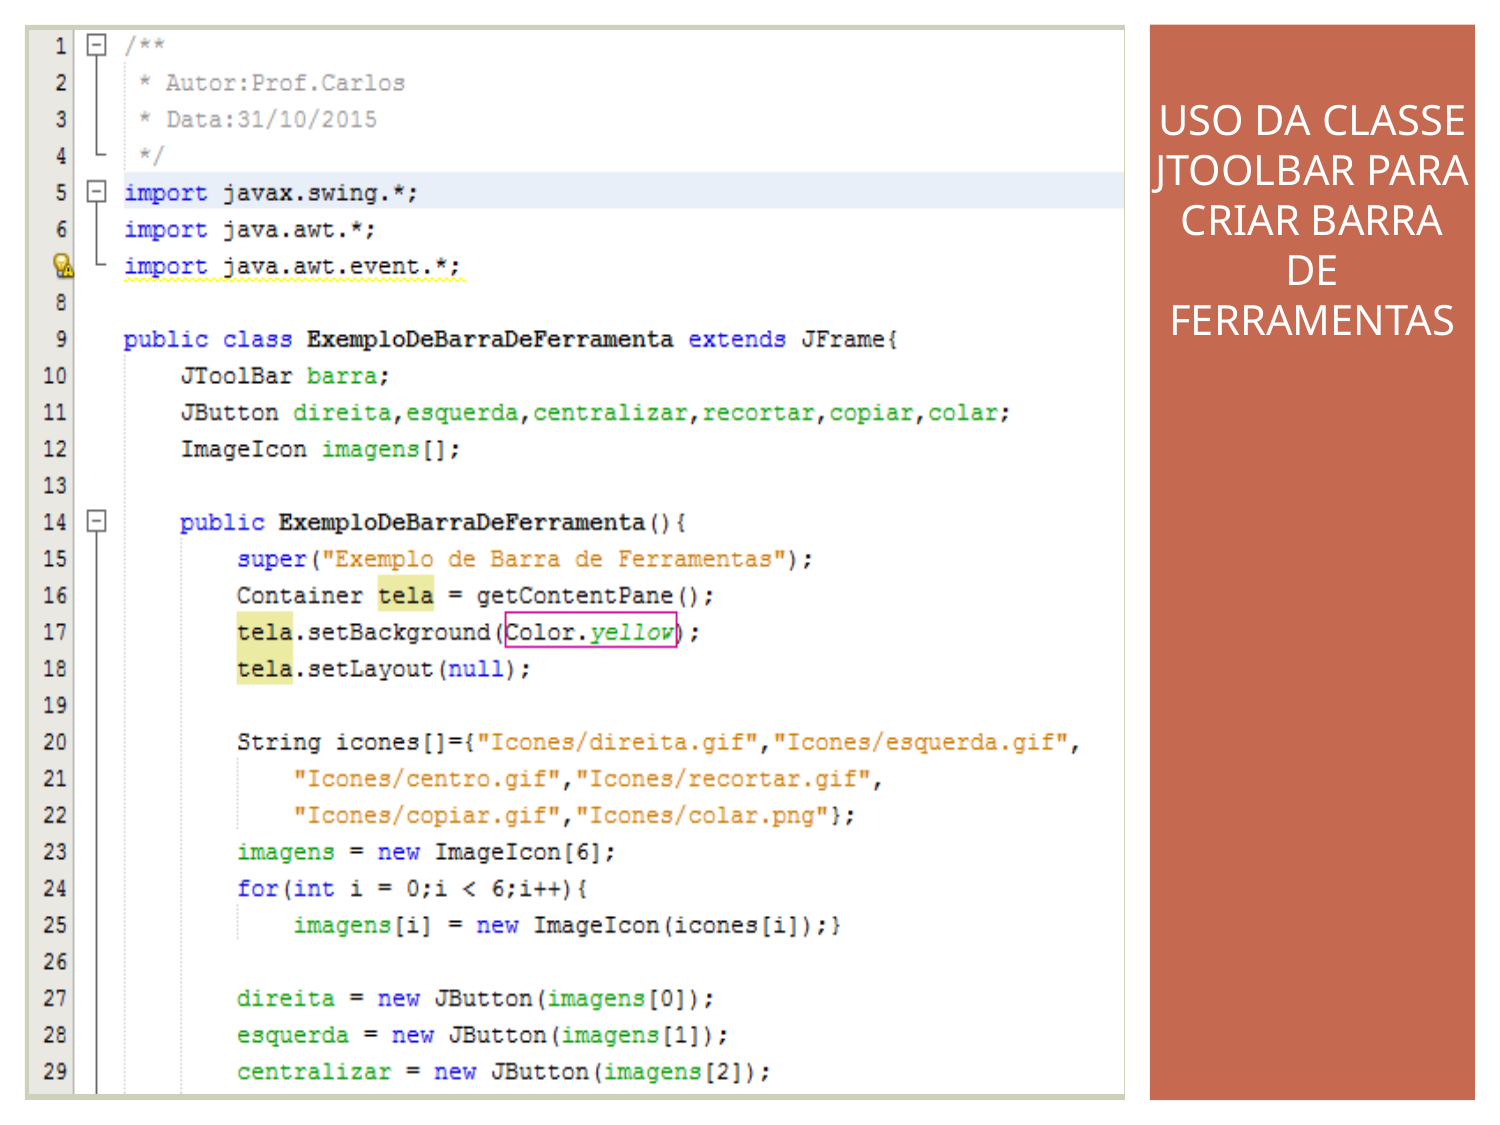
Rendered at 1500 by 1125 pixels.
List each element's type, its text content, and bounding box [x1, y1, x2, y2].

picture [29, 30, 1124, 1095]
title USO DA CLASSE JTOOLBAR PARA CRIAR BARRA DE FERRAMENTAS [1138, 32, 1487, 352]
